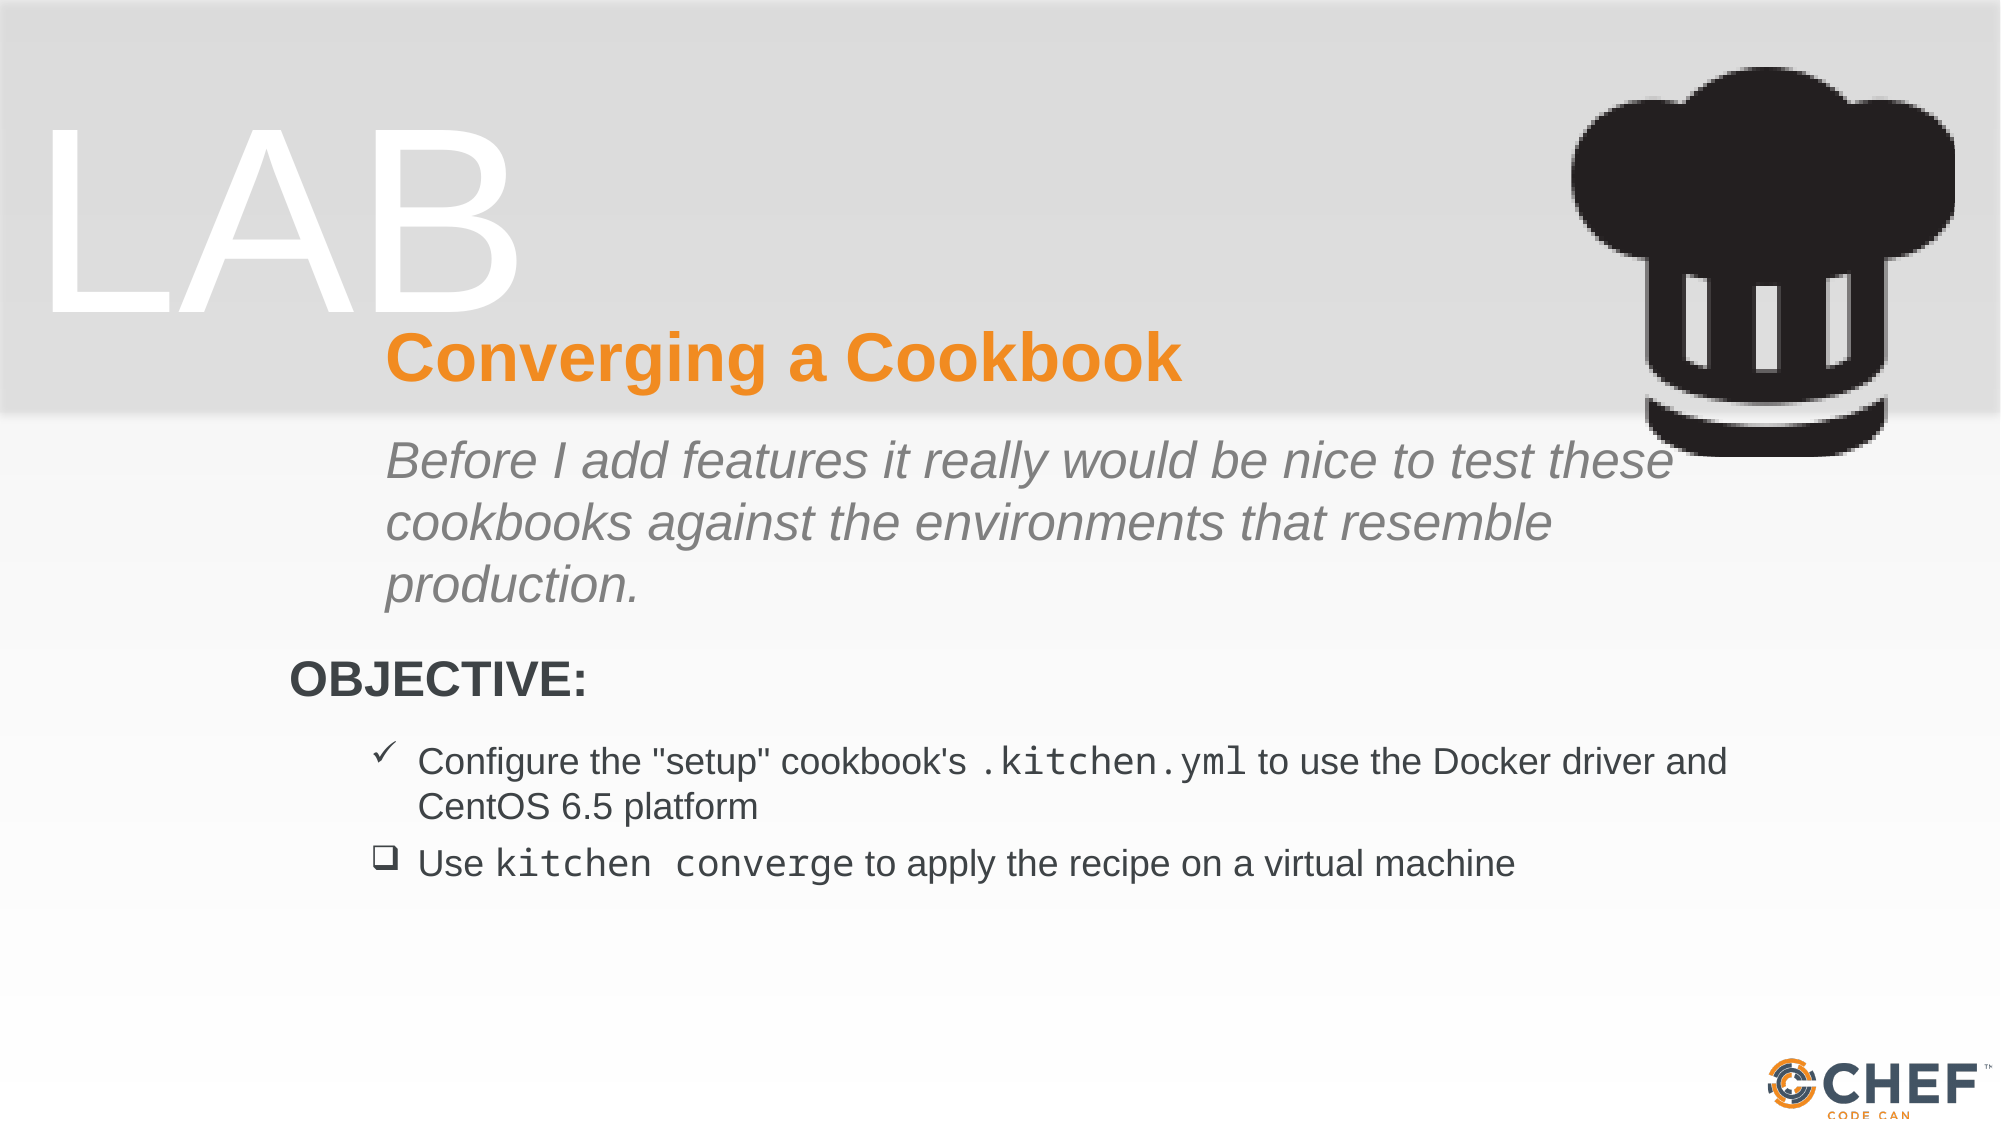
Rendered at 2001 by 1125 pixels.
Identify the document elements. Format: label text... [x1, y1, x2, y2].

list Before I add features it really would be nice to test these cookbooks against the environments that resemble production. [371, 426, 1764, 614]
title Converging a Cookbook [370, 307, 1721, 412]
list Configure the "setup" cookbook's .kitchen.yml to use the Docker driver and CentOS 6.5 platform Use kitchen converge to apply the recipe on a virtual machine [370, 736, 1764, 966]
